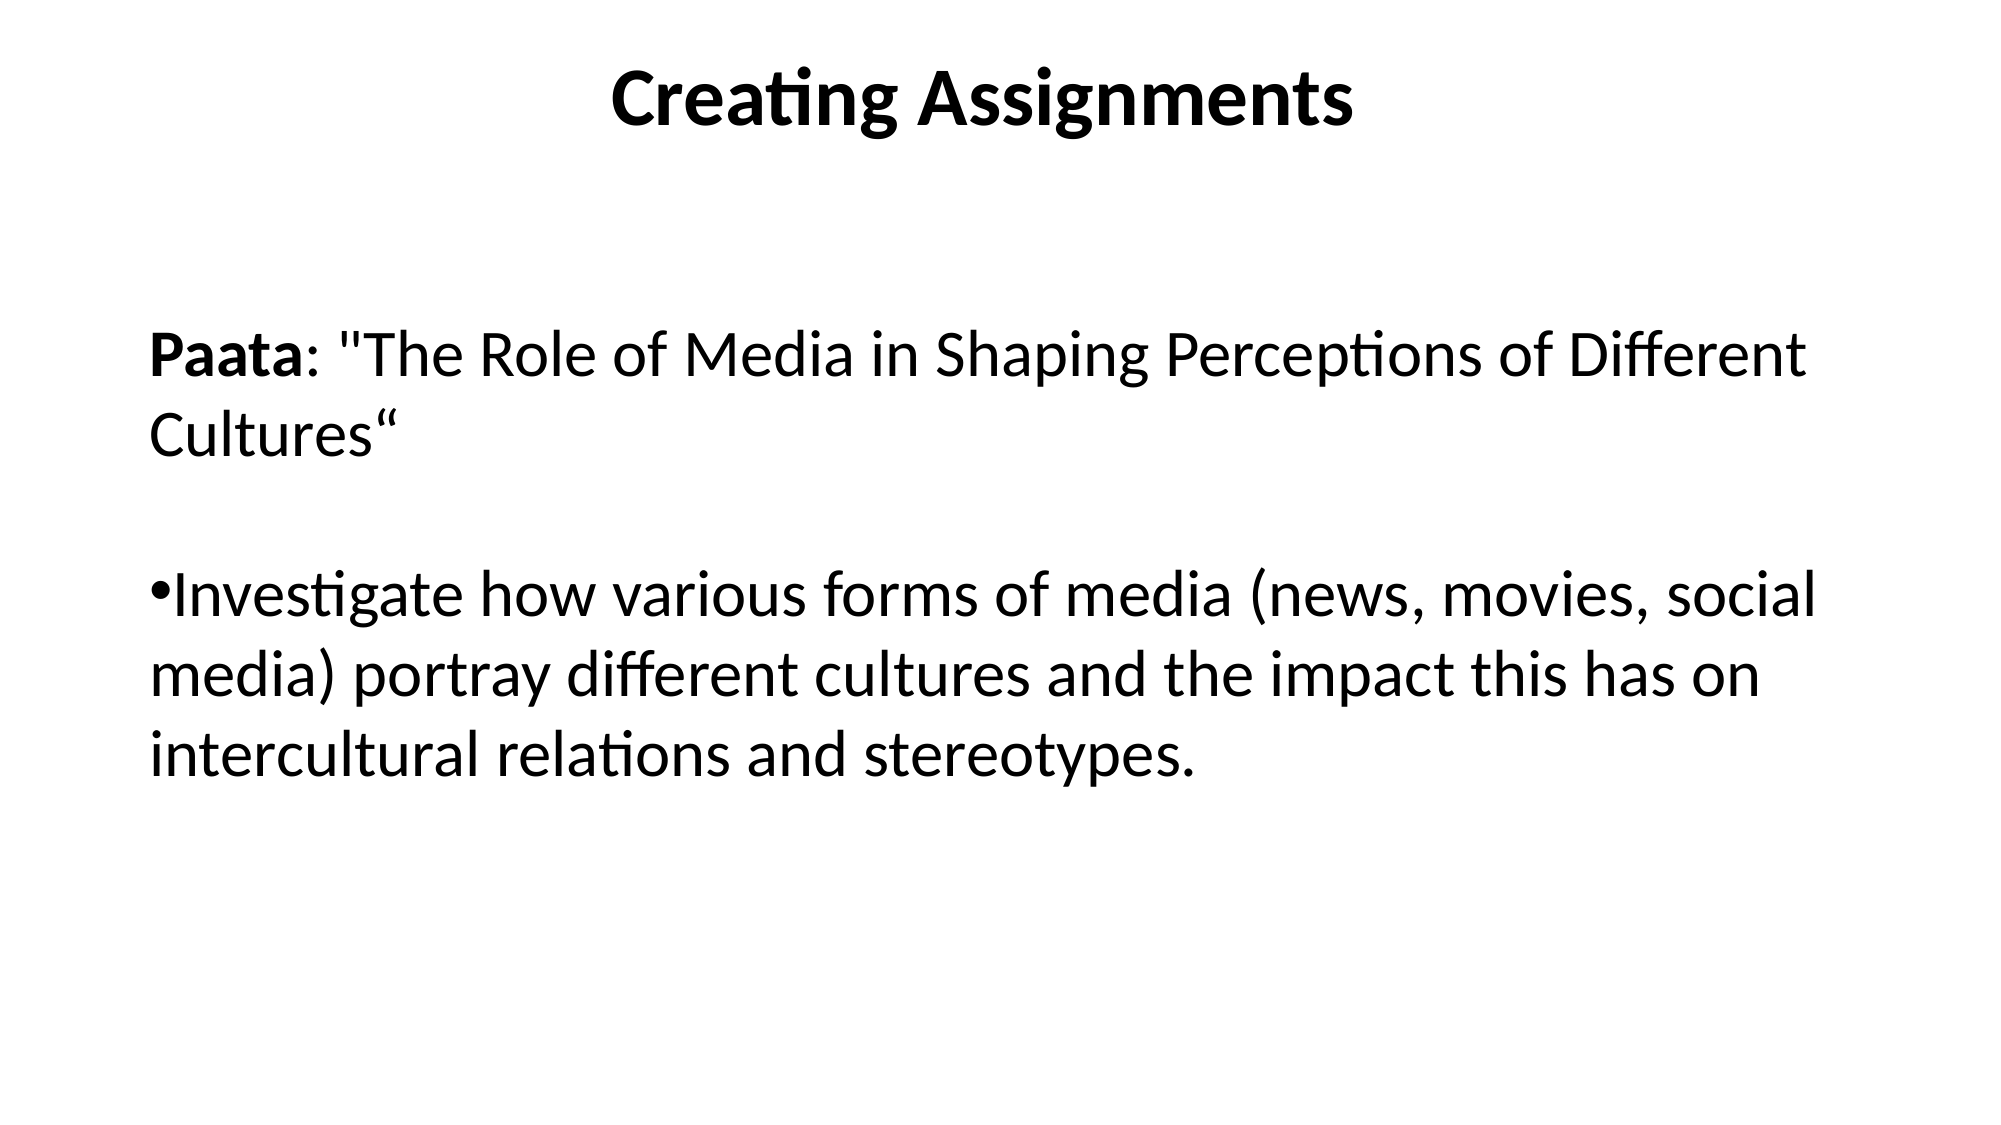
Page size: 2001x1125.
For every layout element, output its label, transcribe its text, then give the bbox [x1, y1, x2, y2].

text_box Creating Assignments [102, 34, 1864, 149]
text_box Paata: "The Role of Media in Shaping Perceptions of Different Cultures“ Investigate how various forms of media (news, movies, social media) portray different cultures and the impact this has on intercultural relations and stereotypes. [134, 302, 1896, 797]
